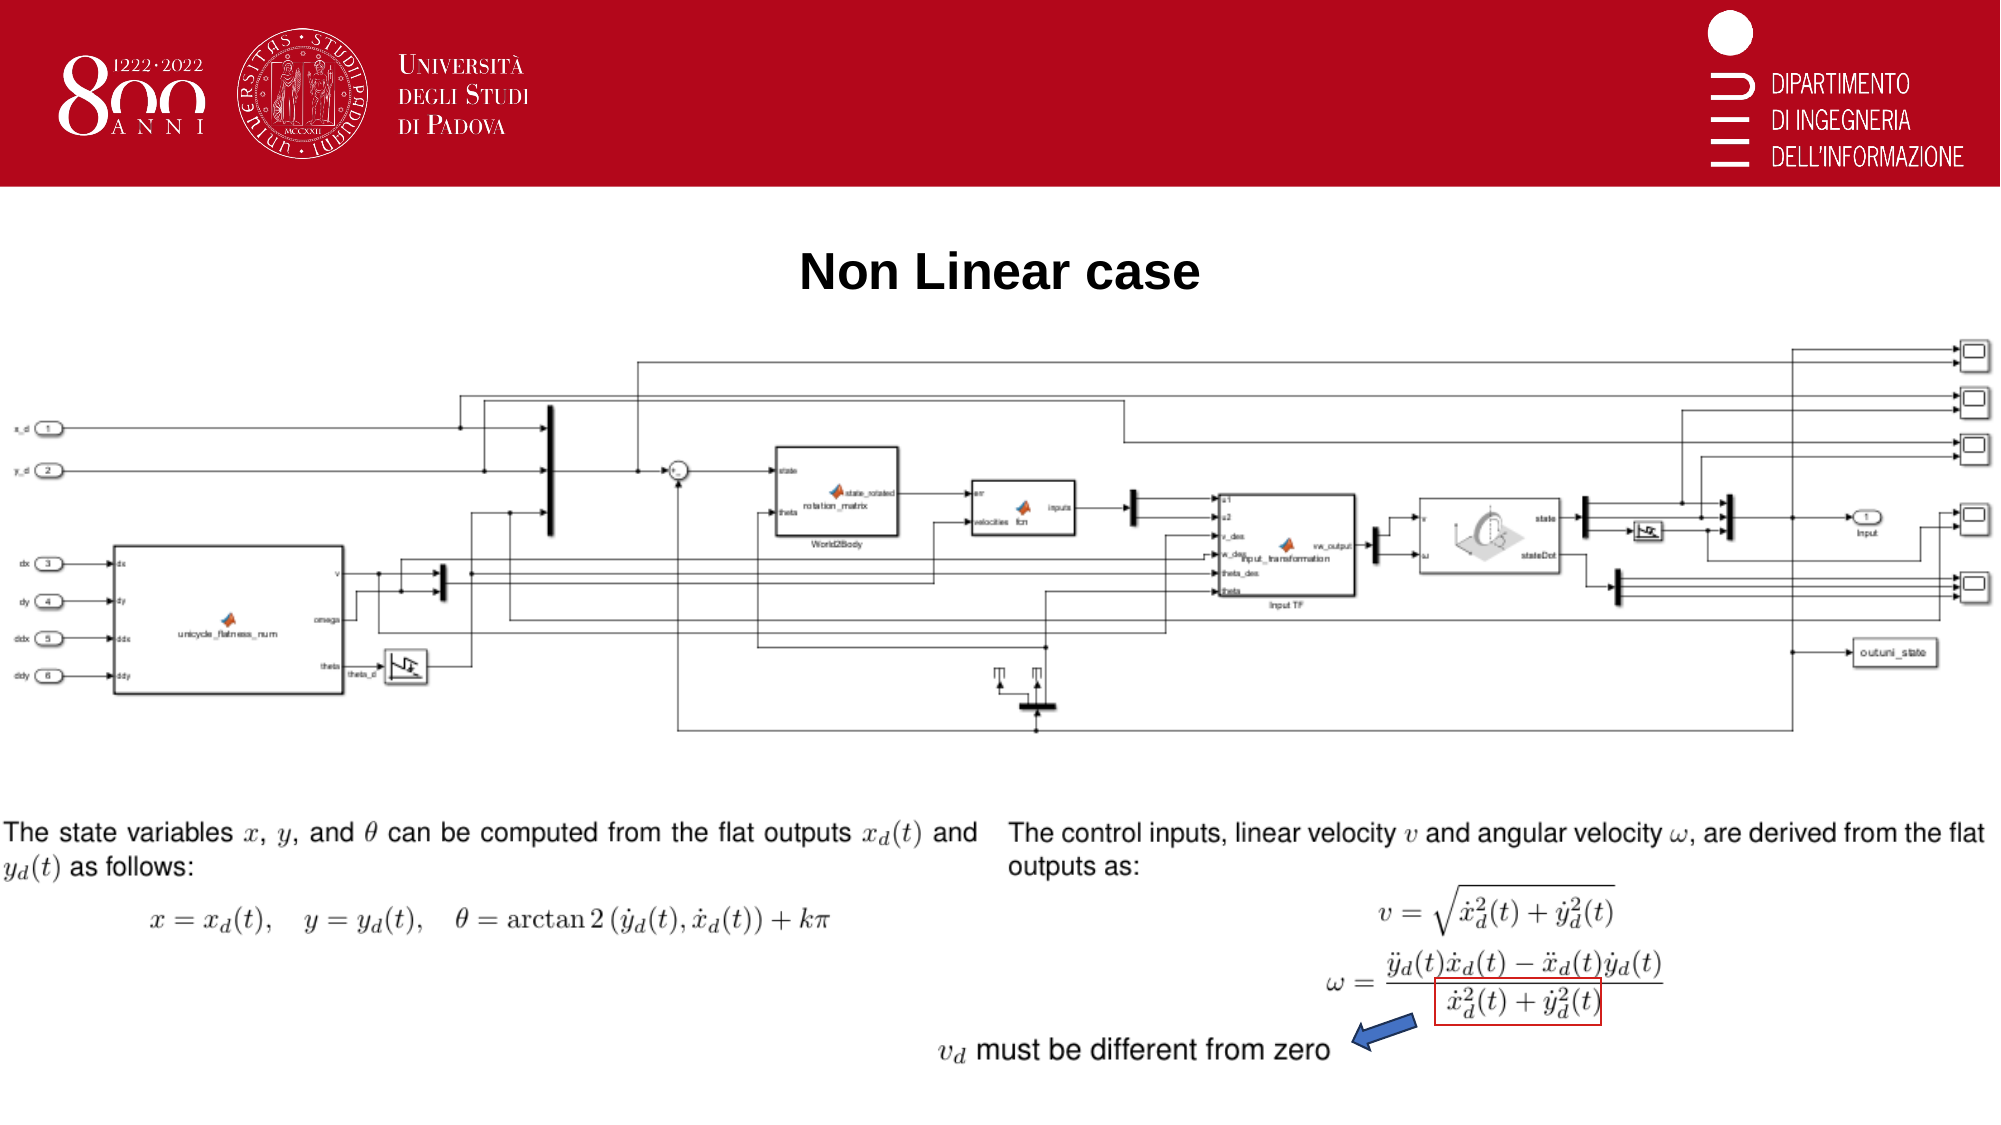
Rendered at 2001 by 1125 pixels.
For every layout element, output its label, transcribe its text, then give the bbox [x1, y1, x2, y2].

picture [1663, 0, 2000, 221]
picture [928, 814, 1999, 1070]
picture [0, 816, 998, 948]
text_box [1356, 1045, 1372, 1053]
title Non Linear case [1, 198, 2000, 325]
picture [1, 325, 2000, 796]
